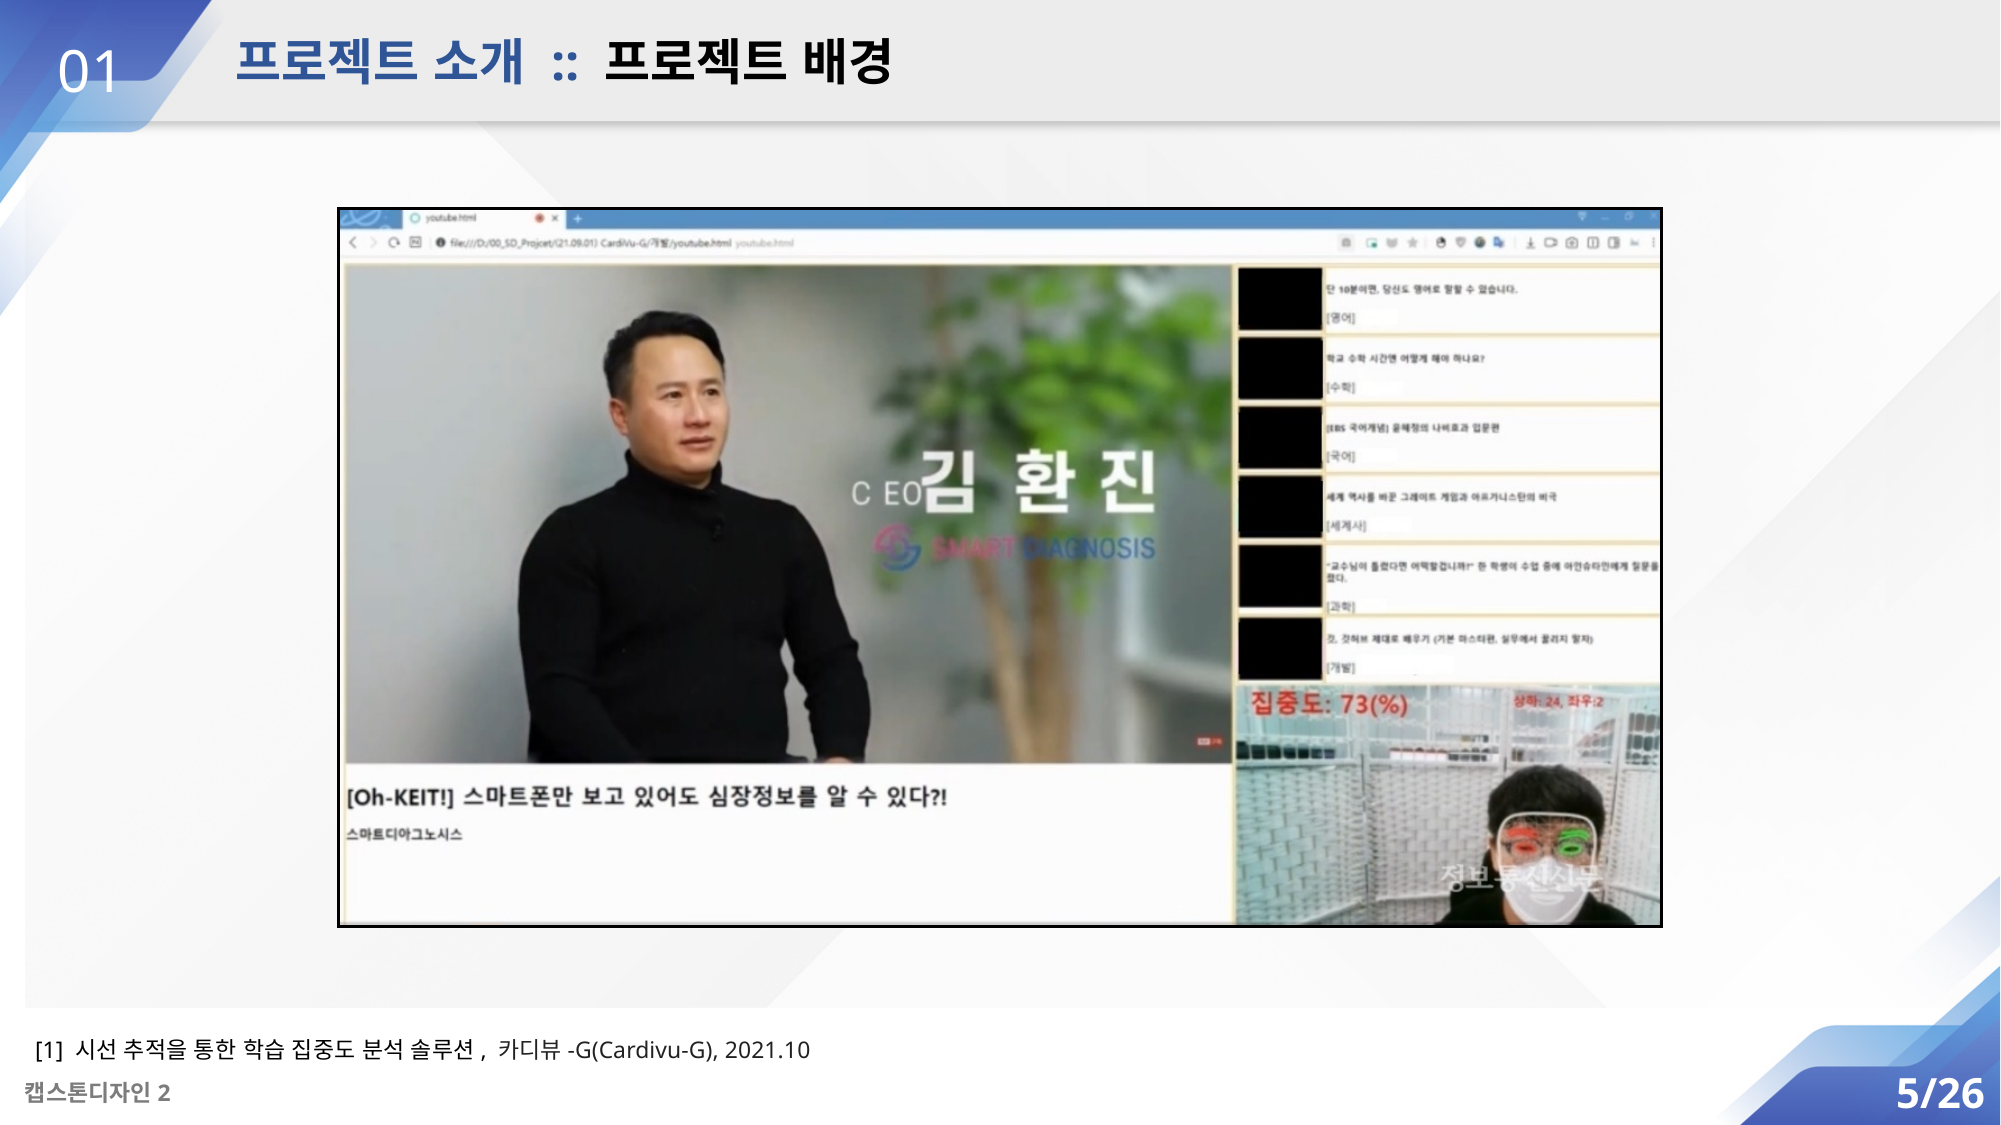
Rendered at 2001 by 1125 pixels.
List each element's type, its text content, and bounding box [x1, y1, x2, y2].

text_box 01 [57, 42, 125, 106]
text_box 프로젝트 소개 :: 프로젝트 배경 [220, 22, 910, 98]
text_box 5/26 [1817, 1059, 2000, 1125]
text_box 캡스톤디자인2 [9, 1071, 551, 1114]
text_box [1] 시선 추적을 통한 학습 집중도 분석 솔루션, 카디뷰-G(Cardivu-G), 2021.10 [20, 1028, 826, 1071]
picture [0, 0, 2001, 1125]
